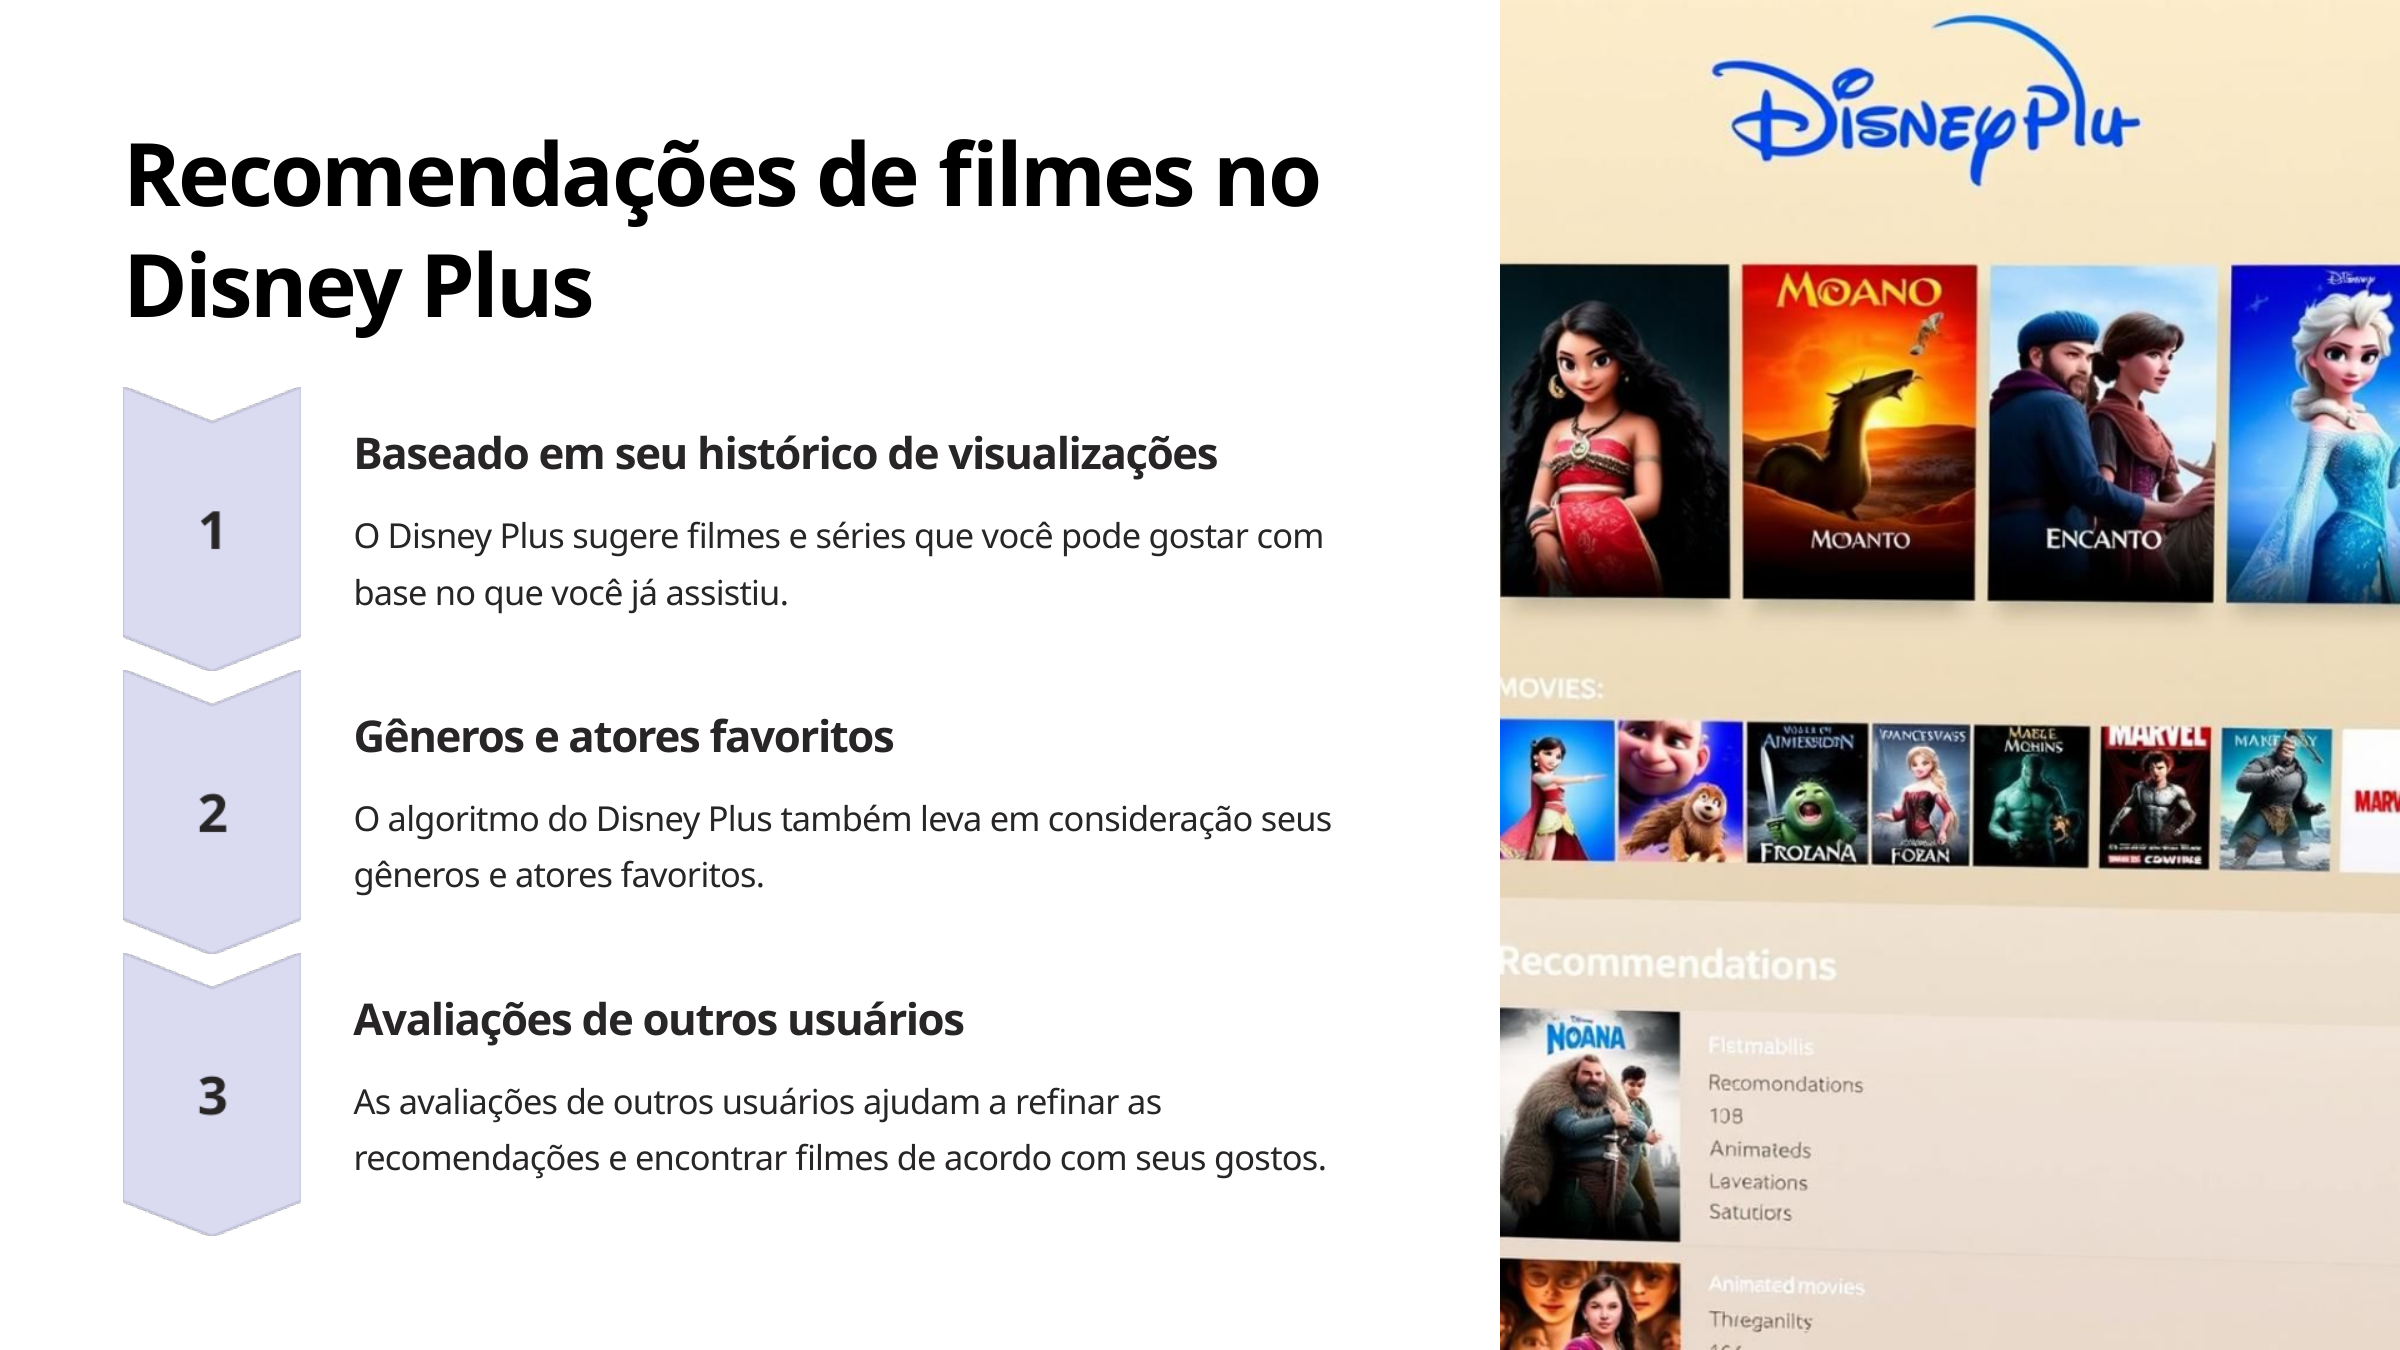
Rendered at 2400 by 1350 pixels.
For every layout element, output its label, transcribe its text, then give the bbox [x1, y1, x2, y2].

text_box O Disney Plus sugere filmes e séries que você pode gostar com base no que você já assistiu. [353, 499, 1377, 613]
picture [1499, 0, 2400, 1350]
text_box O algoritmo do Disney Plus também leva em consideração seus gêneros e atores favoritos. [353, 782, 1377, 896]
text_box Gêneros e atores favoritos [353, 705, 888, 762]
text_box As avaliações de outros usuários ajudam a refinar as recomendações e encontrar filmes de acordo com seus gostos. [353, 1065, 1377, 1179]
picture [123, 387, 301, 1236]
text_box Avaliações de outros usuários [353, 988, 963, 1044]
text_box Recomendações de filmes no Disney Plus [123, 113, 1377, 335]
text_box Baseado em seu histórico de visualizações [353, 423, 1223, 479]
